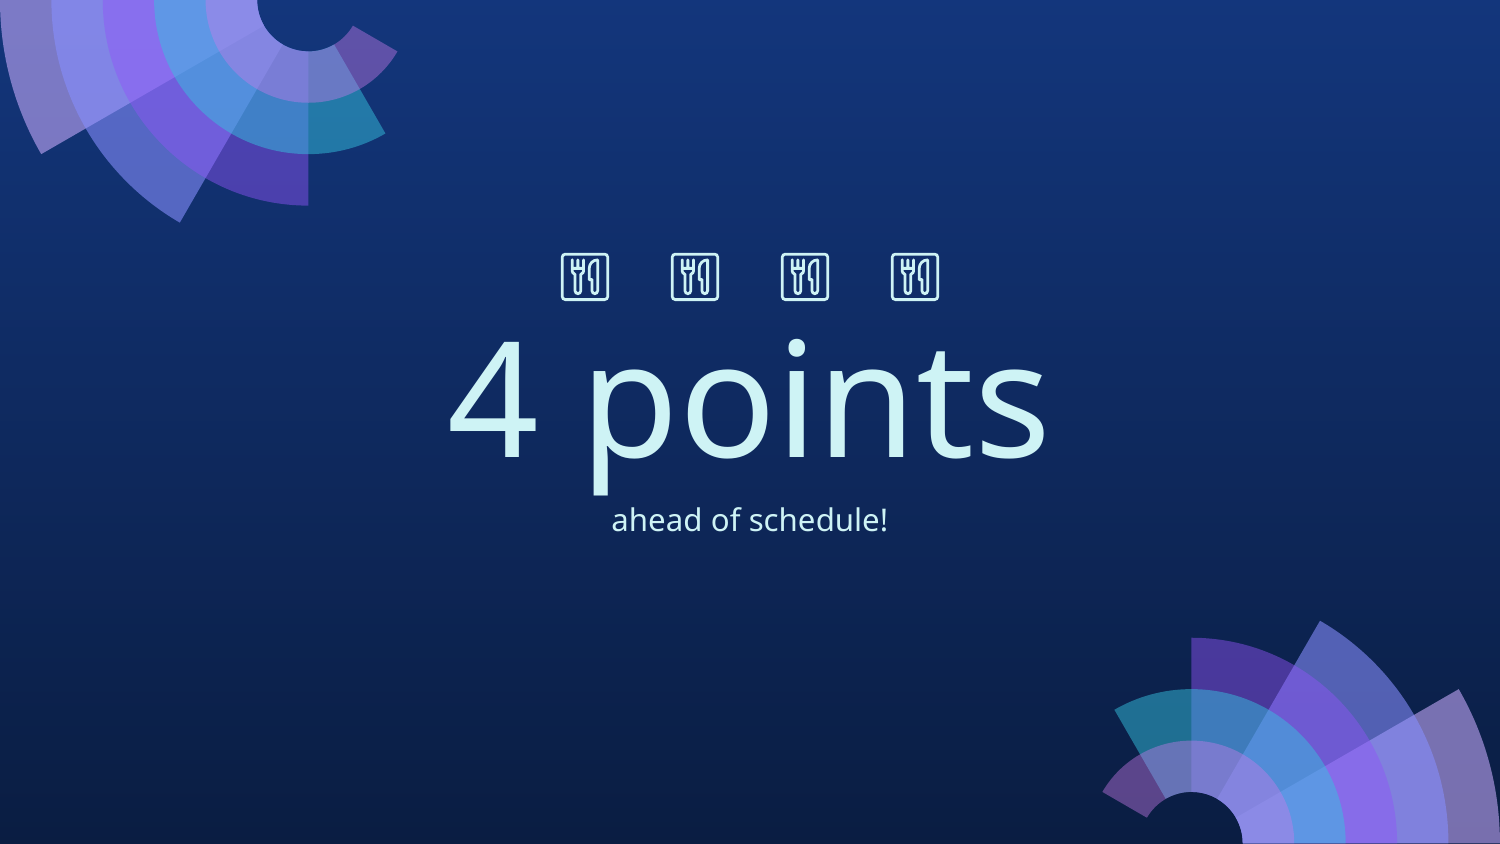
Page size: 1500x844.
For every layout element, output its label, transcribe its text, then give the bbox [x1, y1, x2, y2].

list ahead of schedule! [414, 484, 1086, 543]
title 4 points [312, 301, 1188, 485]
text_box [890, 252, 940, 302]
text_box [670, 252, 720, 302]
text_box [780, 252, 830, 302]
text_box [560, 252, 610, 302]
